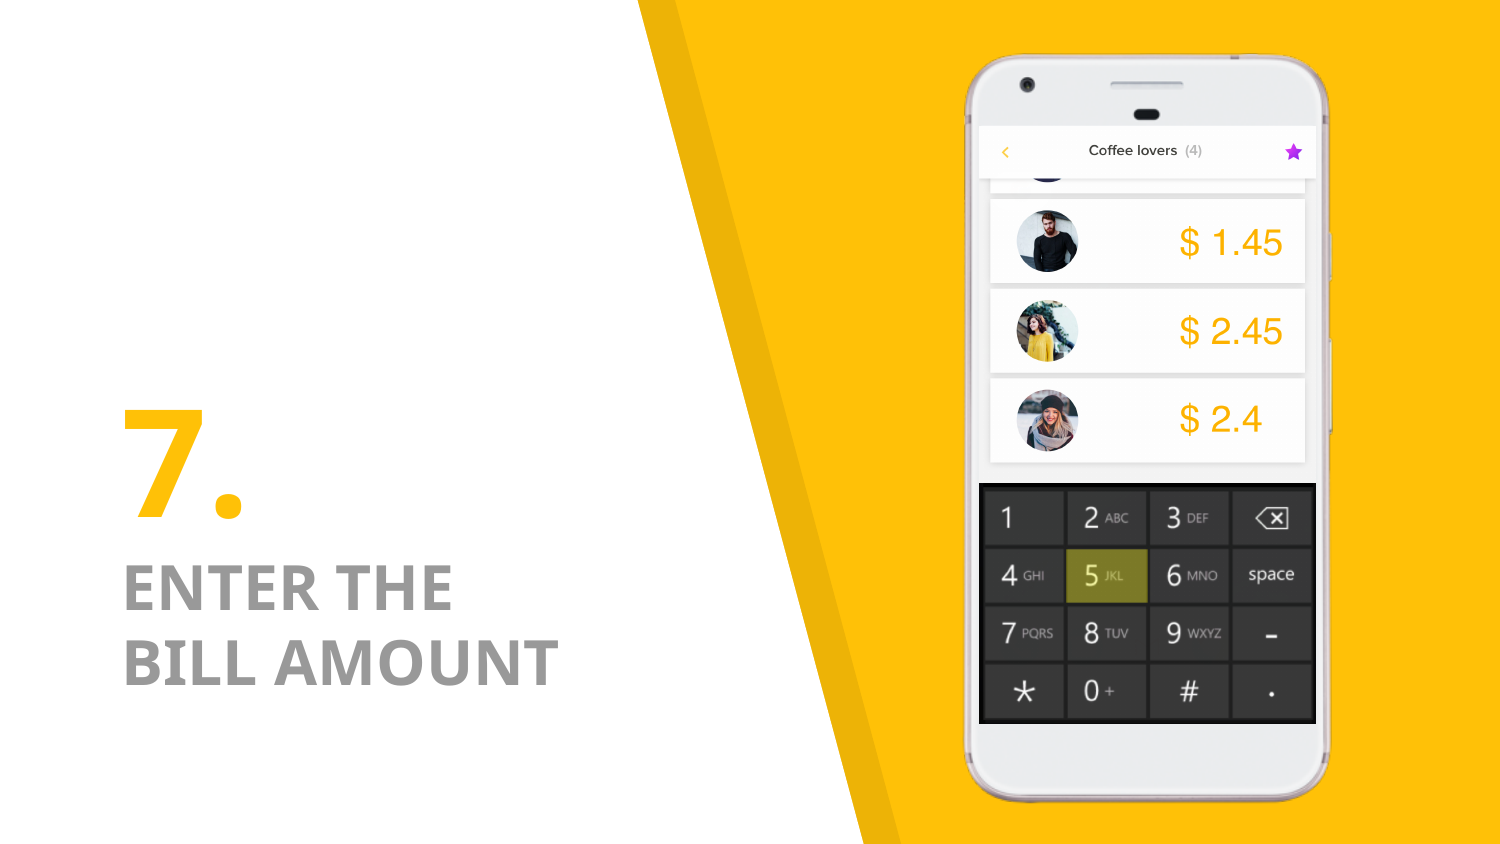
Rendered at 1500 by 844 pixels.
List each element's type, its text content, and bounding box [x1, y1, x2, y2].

title 7. ENTER THE BILL AMOUNT [106, 222, 618, 713]
picture [923, 26, 1394, 828]
